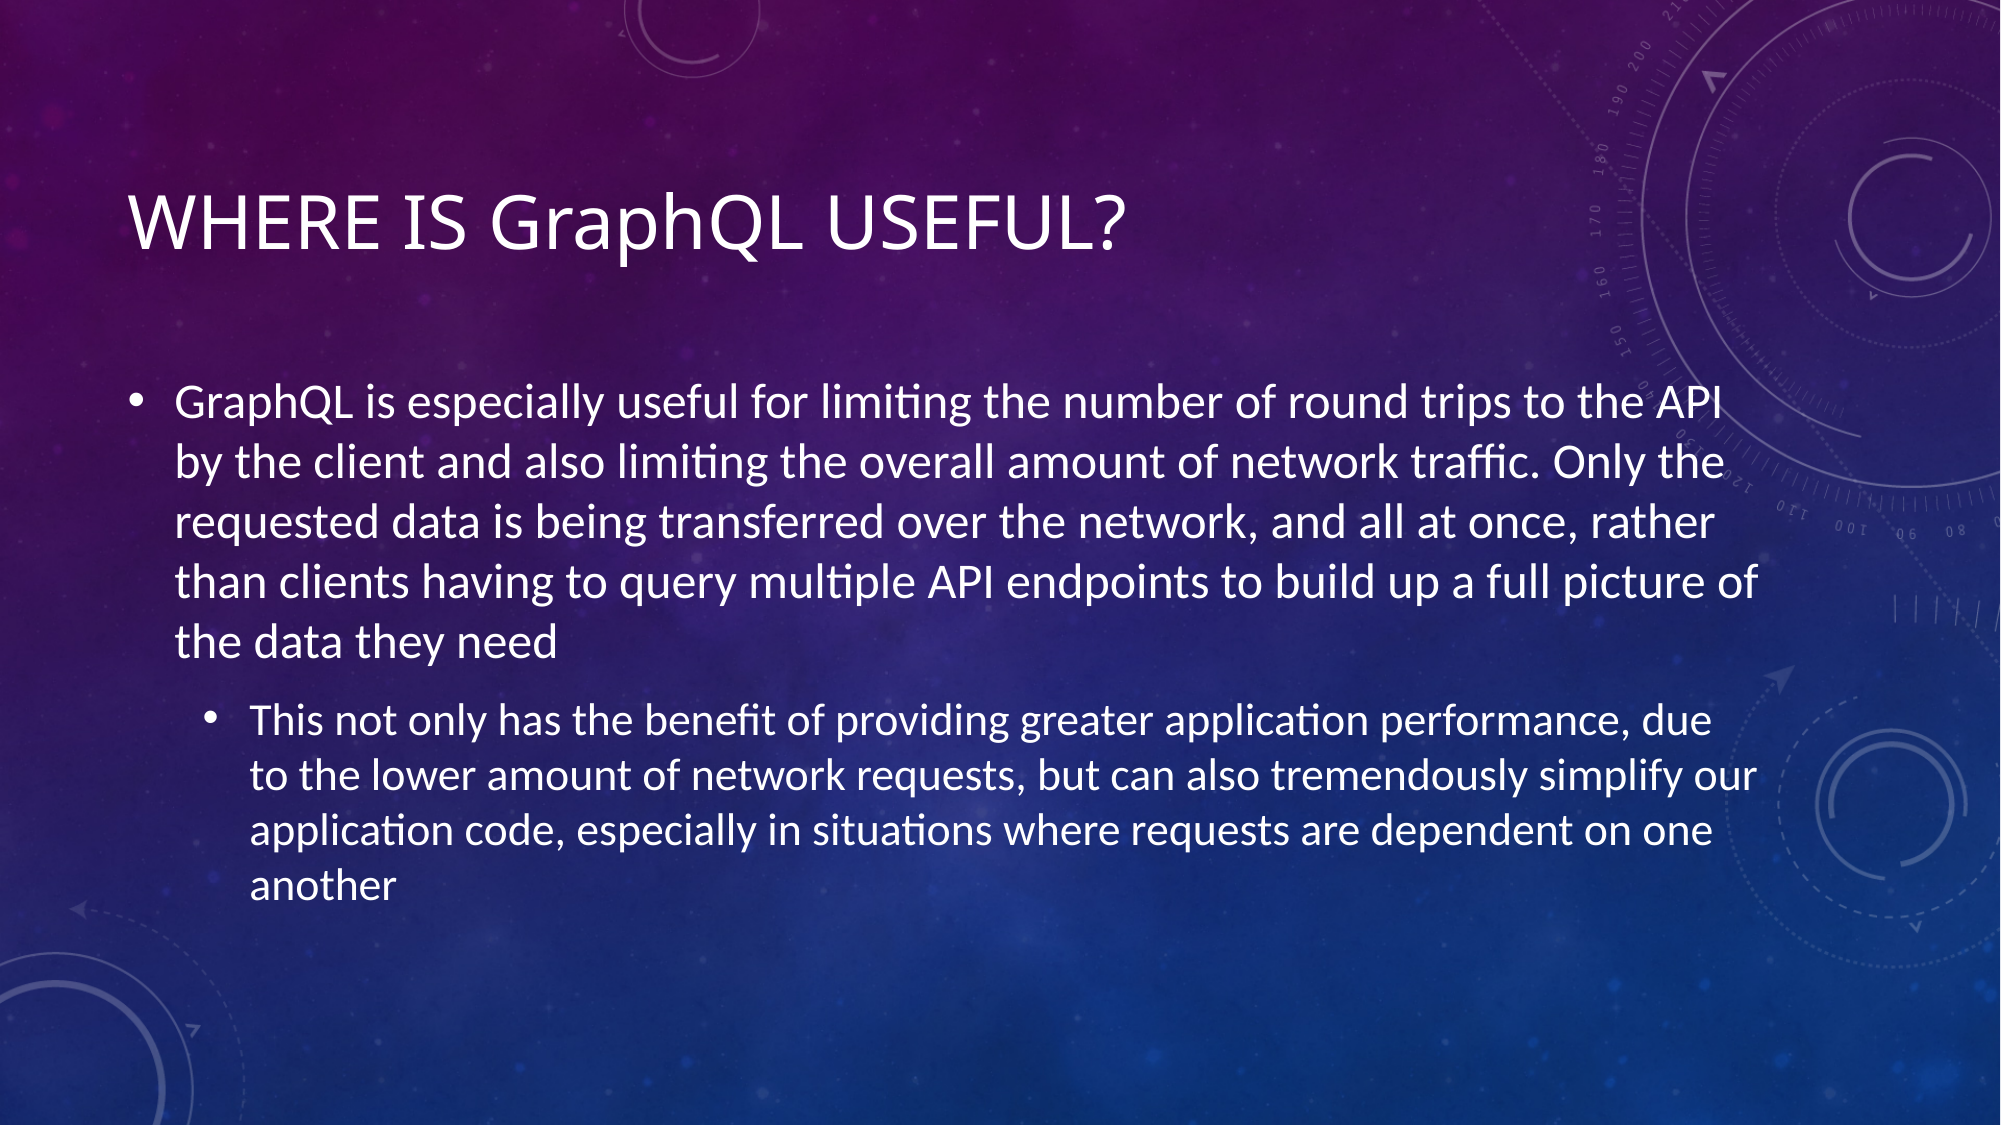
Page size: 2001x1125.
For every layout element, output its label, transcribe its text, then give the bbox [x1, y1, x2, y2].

picture [0, 0, 2001, 1125]
list GraphQL is especially useful for limiting the number of round trips to the API by the client and also limiting the overall amount of network traffic. Only the requested data is being transferred over the network, and all at once, rather than clients having to query multiple API endpoints to build up a full picture of the data they need This not only has the benefit of providing greater application performance, due to the lower amount of network requests, but can also tremendously simplify our application code, especially in situations where requests are dependent on one another [112, 351, 1775, 998]
title Where is graphql useful? [112, 99, 1775, 339]
